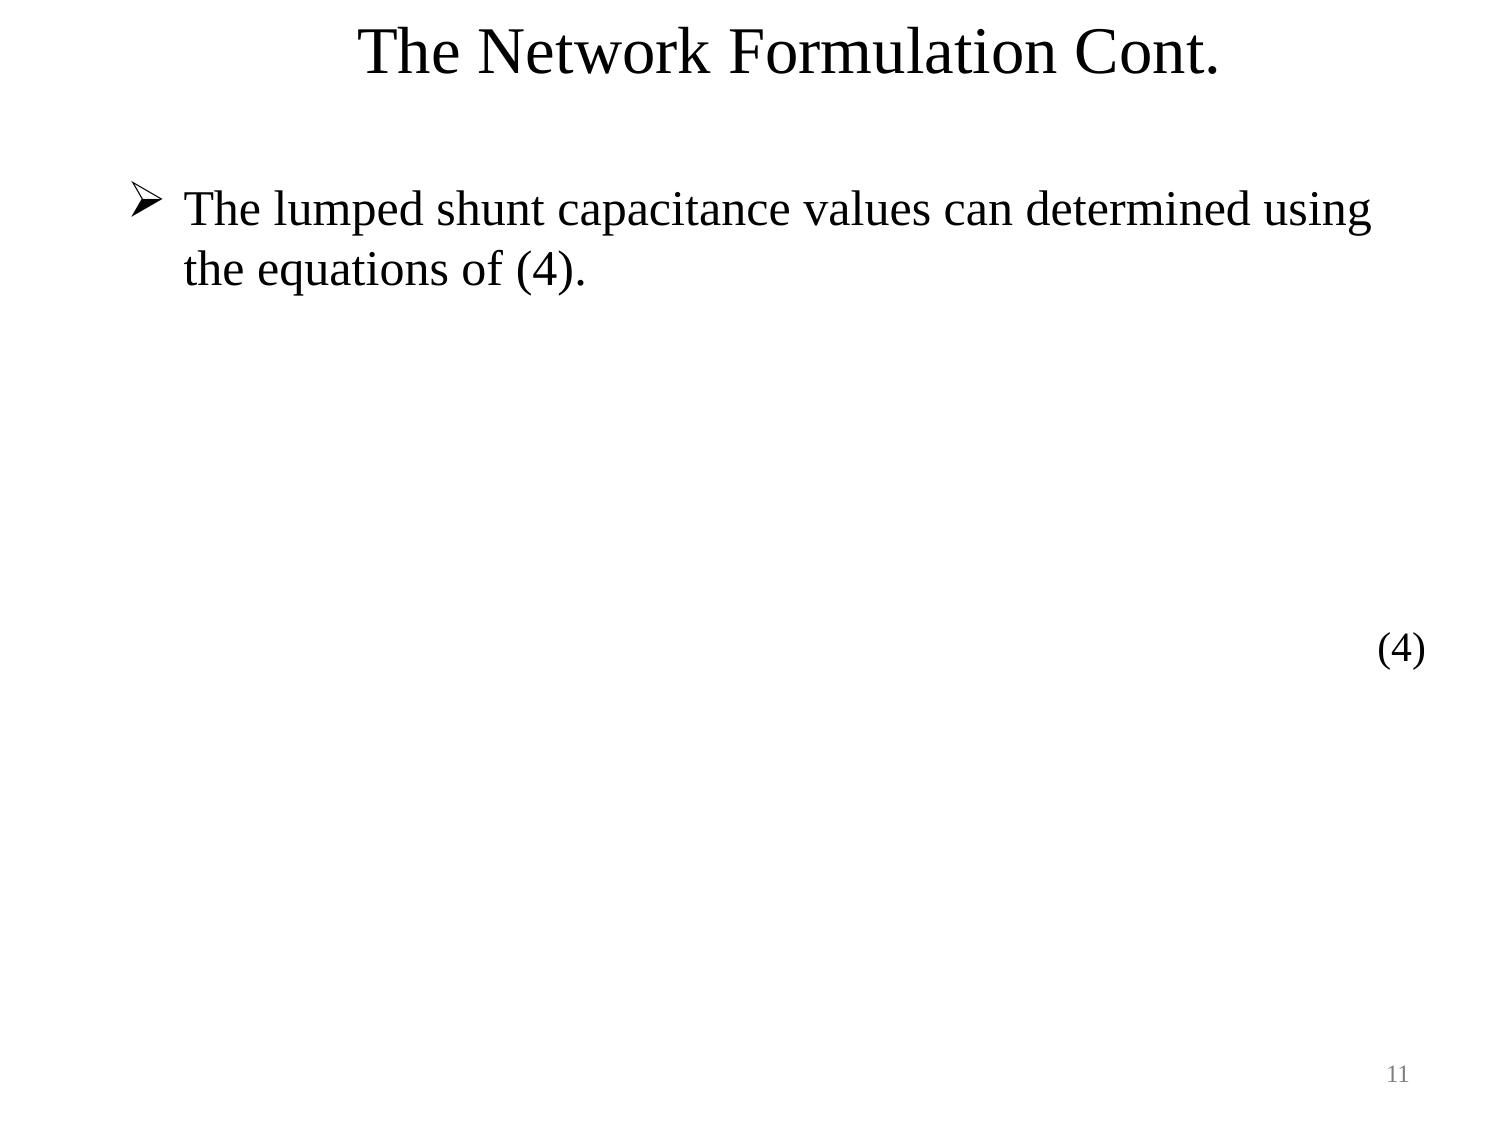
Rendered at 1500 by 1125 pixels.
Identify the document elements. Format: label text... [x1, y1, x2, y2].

text_box The lumped shunt capacitance values can determined using the equations of (4). [112, 168, 1413, 303]
text_box (4) [1362, 612, 1475, 678]
slide_number 11 [1074, 1042, 1425, 1103]
text_box The Network Formulation Cont. [4, 0, 1500, 133]
